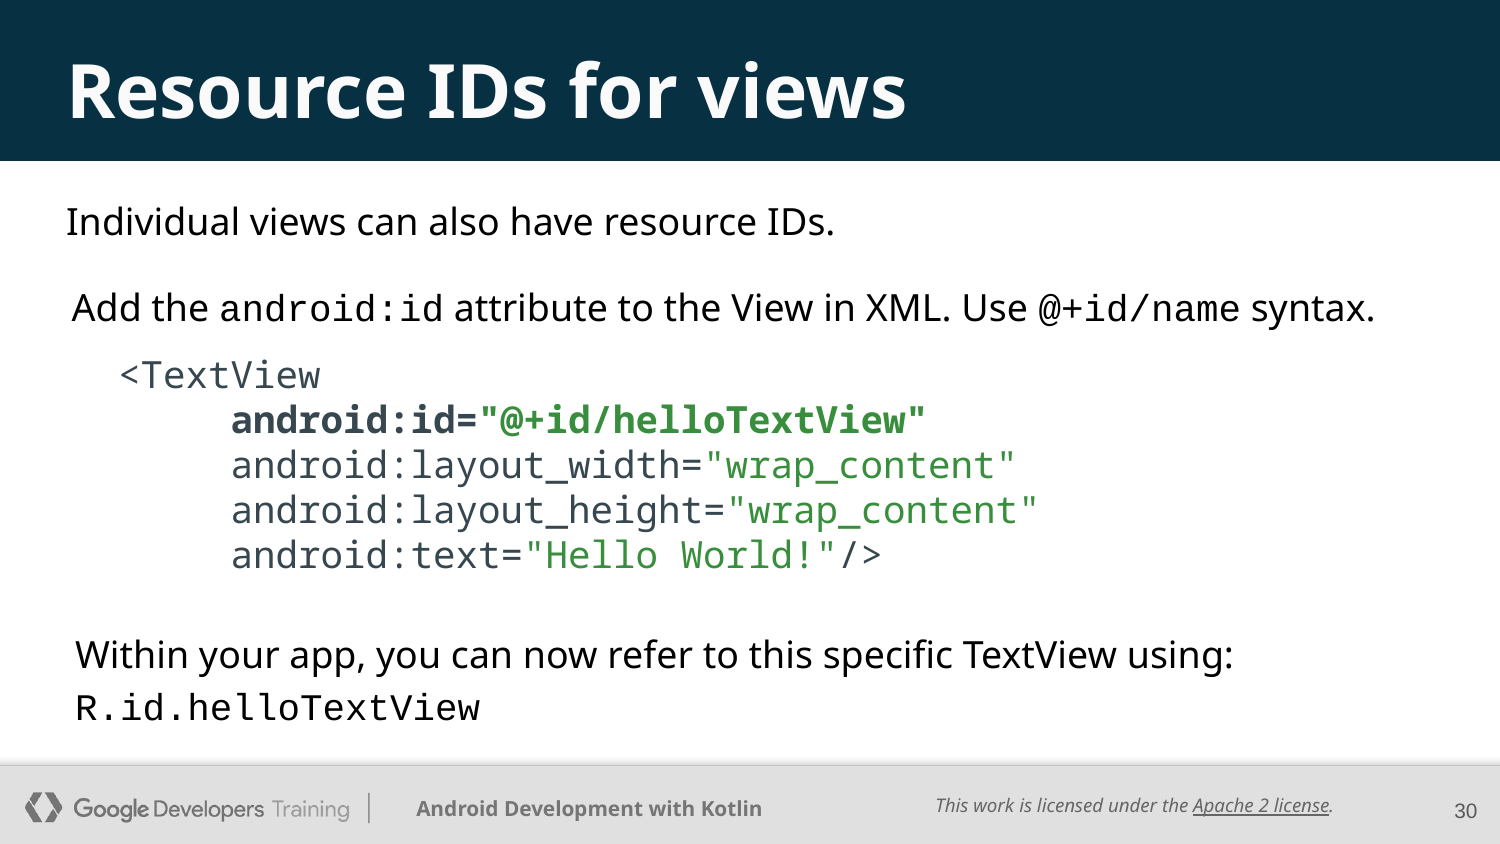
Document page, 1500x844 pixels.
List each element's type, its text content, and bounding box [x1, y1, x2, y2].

text_box Add the android:id attribute to the View in XML. Use @+id/name syntax. [56, 268, 1442, 342]
text_box <TextView android:id="@+id/helloTextView" android:layout_width="wrap_content" android:layout_height="wrap_content" android:text="Hello World!"/> [58, 336, 1356, 592]
text_box Within your app, you can now refer to this specific TextView using: R.id.helloTextView [59, 609, 1372, 729]
slide_number ‹#› [1402, 777, 1493, 842]
list Individual views can also have resource IDs. [51, 176, 1449, 242]
title Resource IDs for views [51, 28, 1449, 122]
picture [0, 161, 1500, 844]
